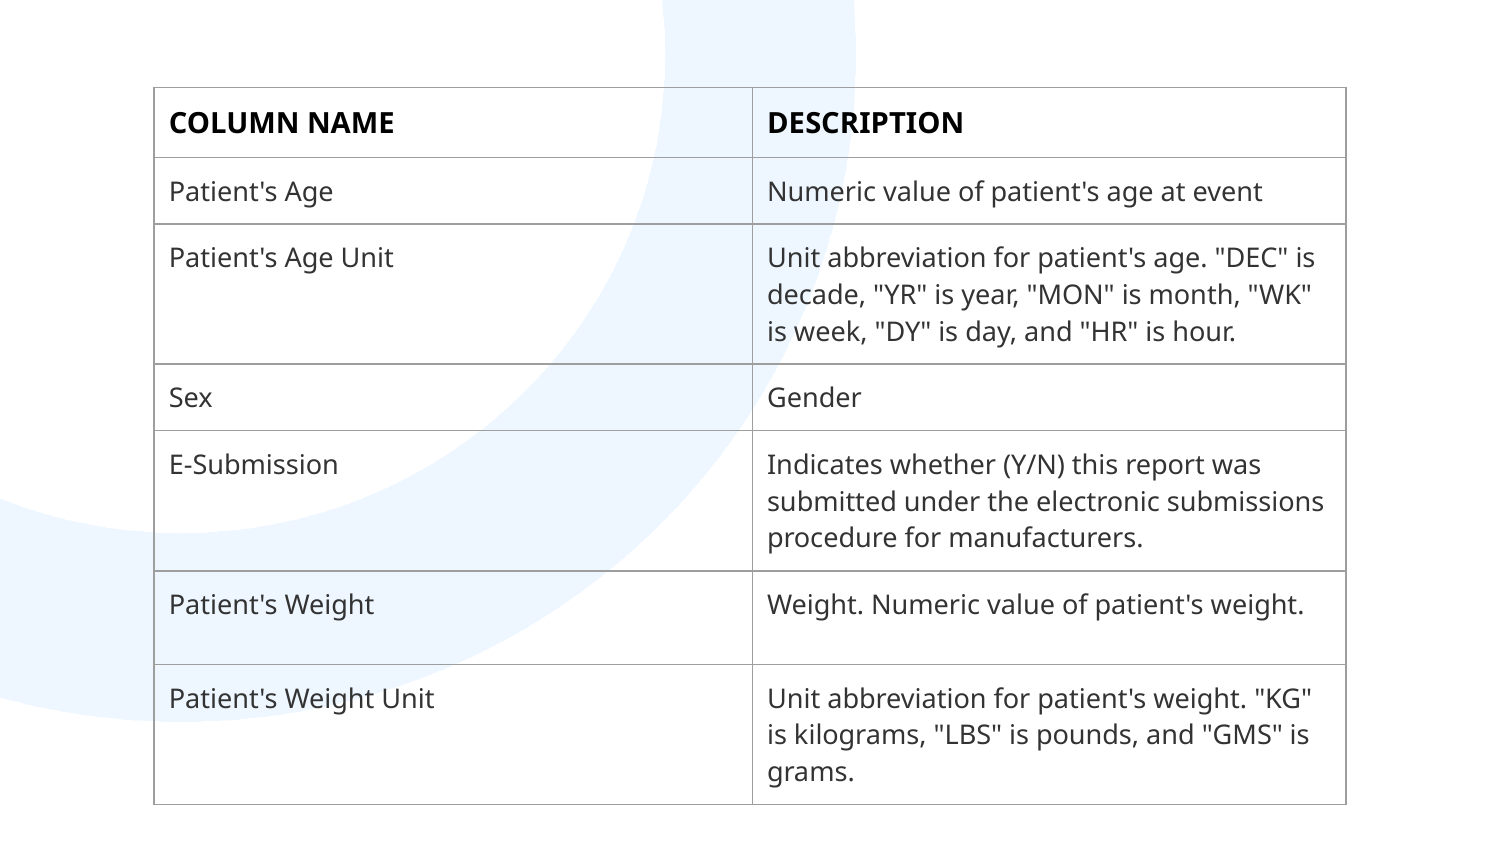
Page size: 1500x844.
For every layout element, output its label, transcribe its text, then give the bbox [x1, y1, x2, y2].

table_cell E-Submission [155, 431, 752, 570]
table_cell Numeric value of patient's age at event [753, 158, 1345, 223]
picture [0, 0, 1494, 844]
table_header DESCRIPTION [753, 88, 1345, 157]
table_cell Unit abbreviation for patient's weight. "KG" is kilograms, "LBS" is pounds, and "GMS" is grams. [753, 665, 1345, 804]
table_cell Unit abbreviation for patient's age. "DEC" is decade, "YR" is year, "MON" is month, "WK" is week, "DY" is day, and "HR" is hour. [753, 225, 1345, 363]
table_cell Patient's Weight Unit [155, 665, 752, 804]
table_cell Patient's Age [155, 158, 752, 223]
table_cell Patient's Weight [155, 572, 752, 664]
table_cell Indicates whether (Y/N) this report was submitted under the electronic submissions procedure for manufacturers. [753, 431, 1345, 570]
table_cell Sex [155, 365, 752, 430]
table_header COLUMN NAME [155, 88, 752, 157]
table_cell Weight. Numeric value of patient's weight. [753, 572, 1345, 664]
table_cell Patient's Age Unit [155, 225, 752, 363]
table_cell Gender [753, 365, 1345, 430]
